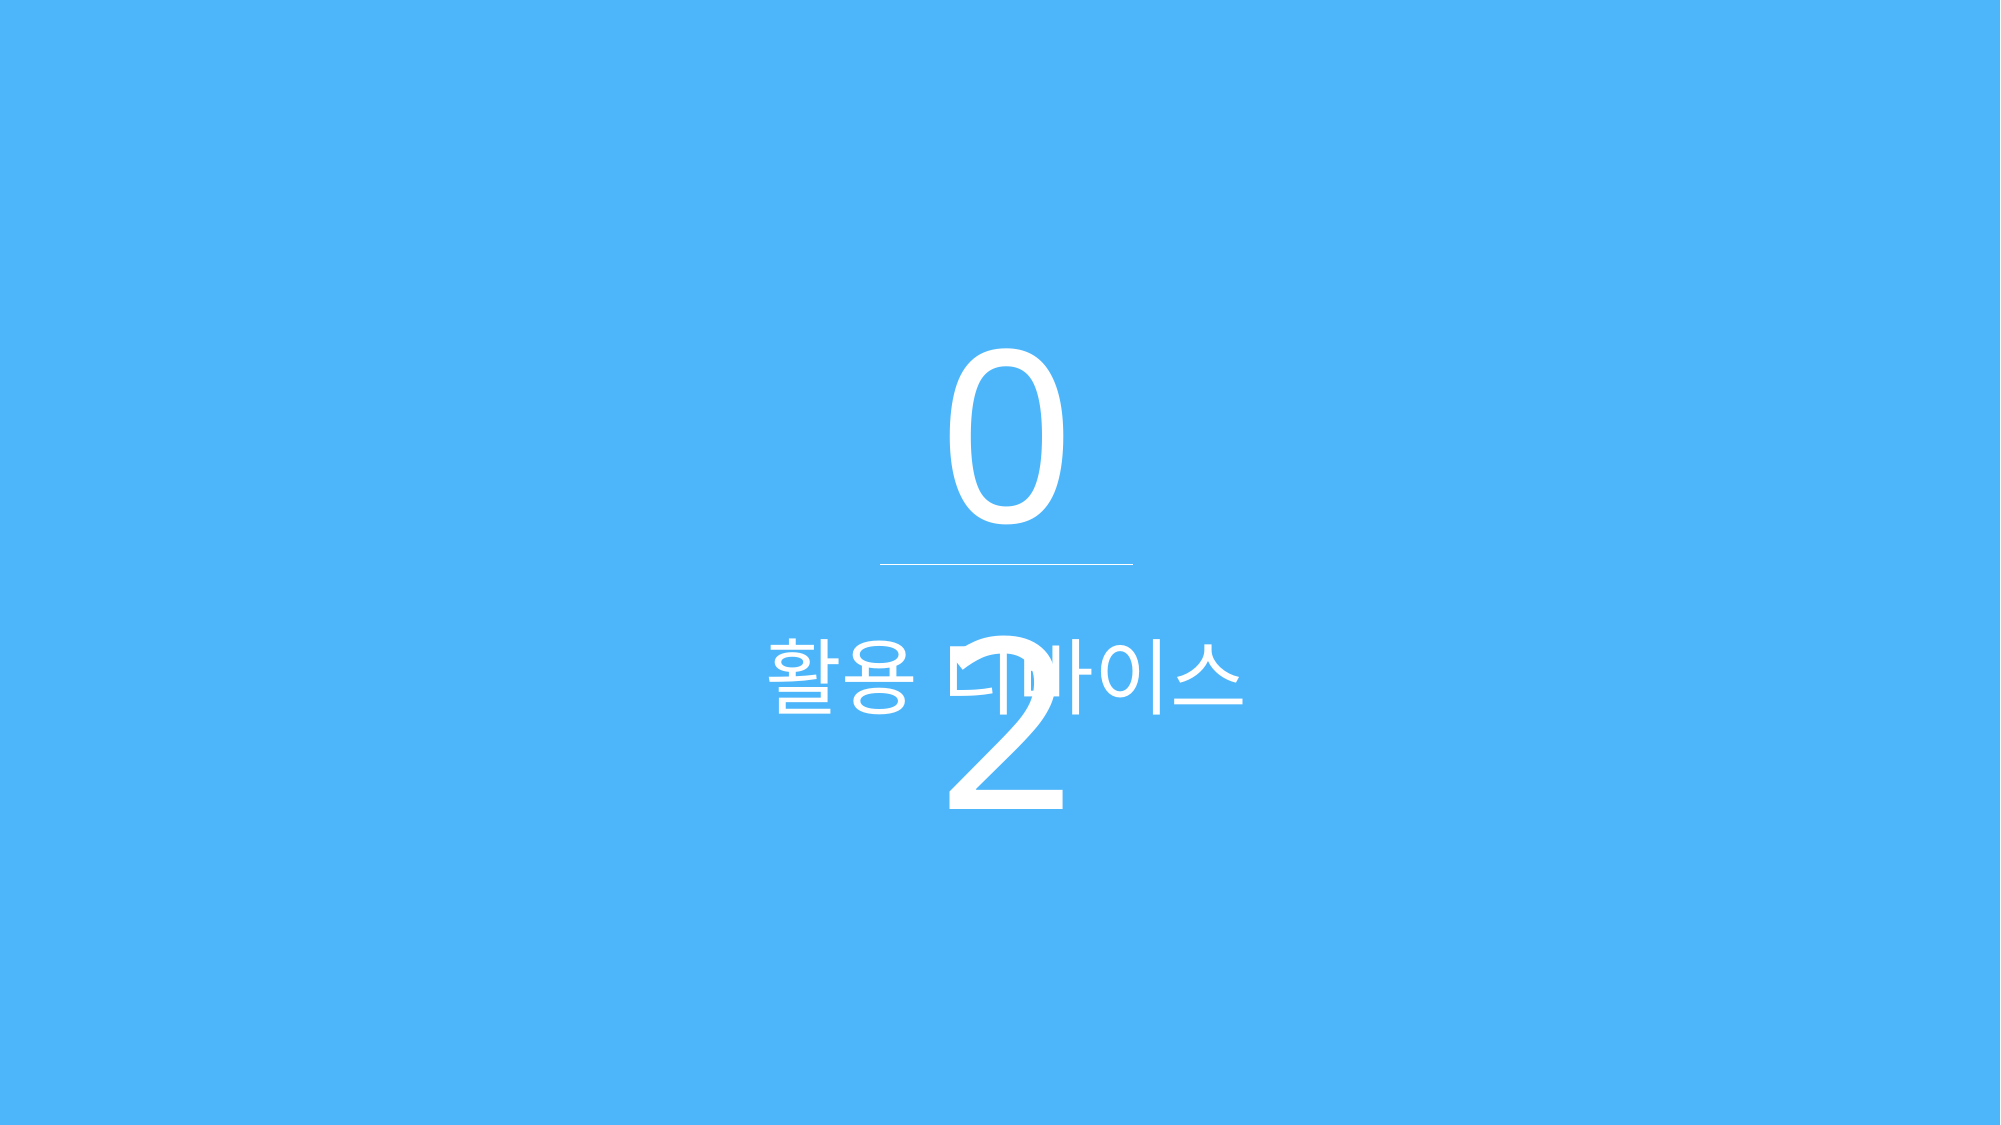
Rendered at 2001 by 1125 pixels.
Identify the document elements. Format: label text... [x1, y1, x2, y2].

text_box 02 [866, 275, 1147, 618]
text_box 활용 디바이스 [688, 618, 1325, 733]
text_box 02 [866, 733, 1147, 866]
text_box [0, 0, 2000, 1125]
